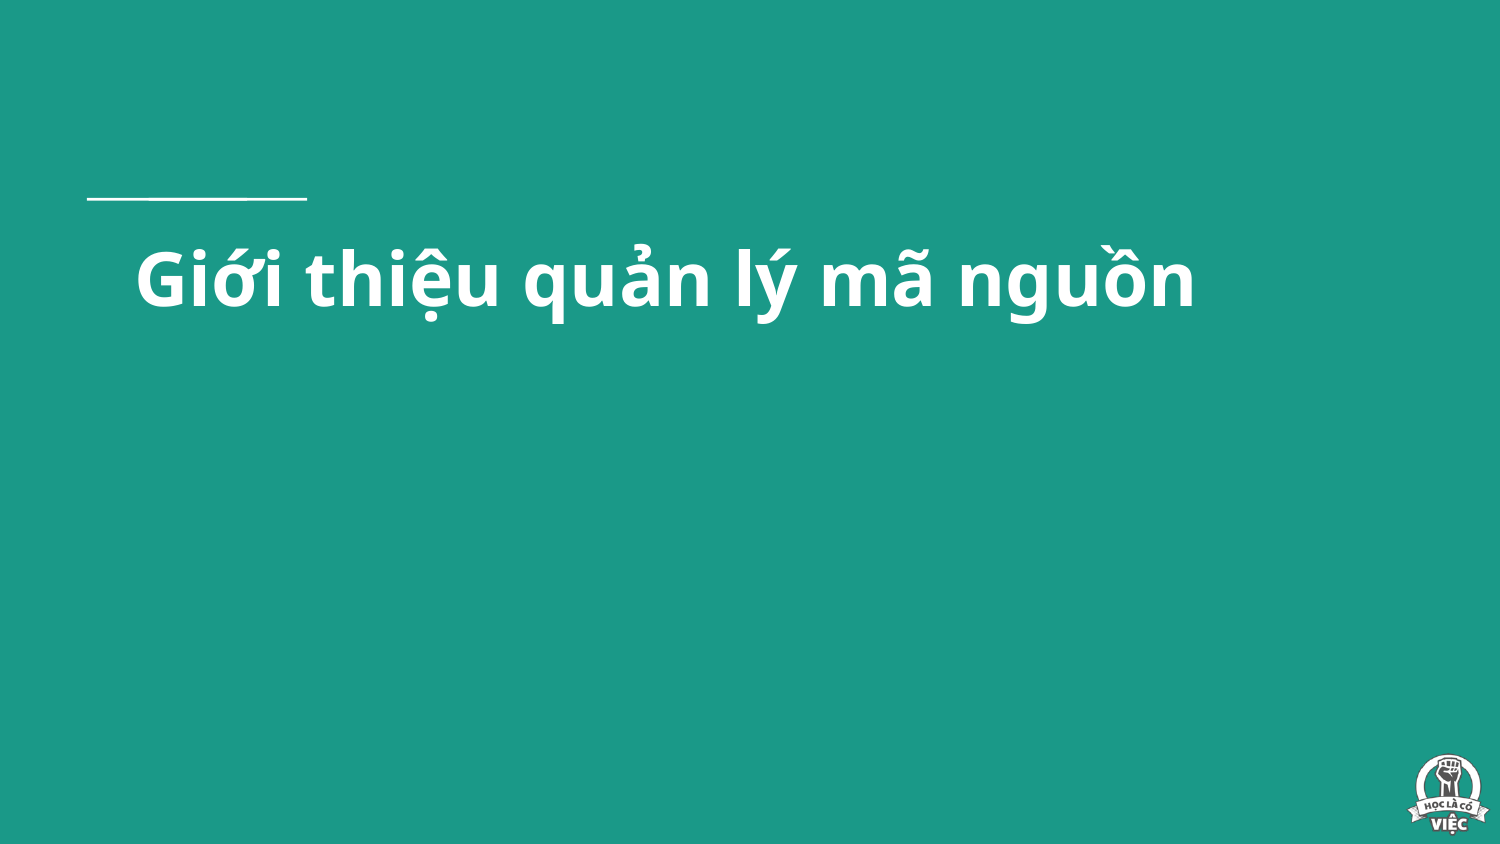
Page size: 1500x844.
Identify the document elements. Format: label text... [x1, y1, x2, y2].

picture [1405, 753, 1491, 836]
title Giới thiệu quản lý mã nguồn [119, 216, 1381, 466]
